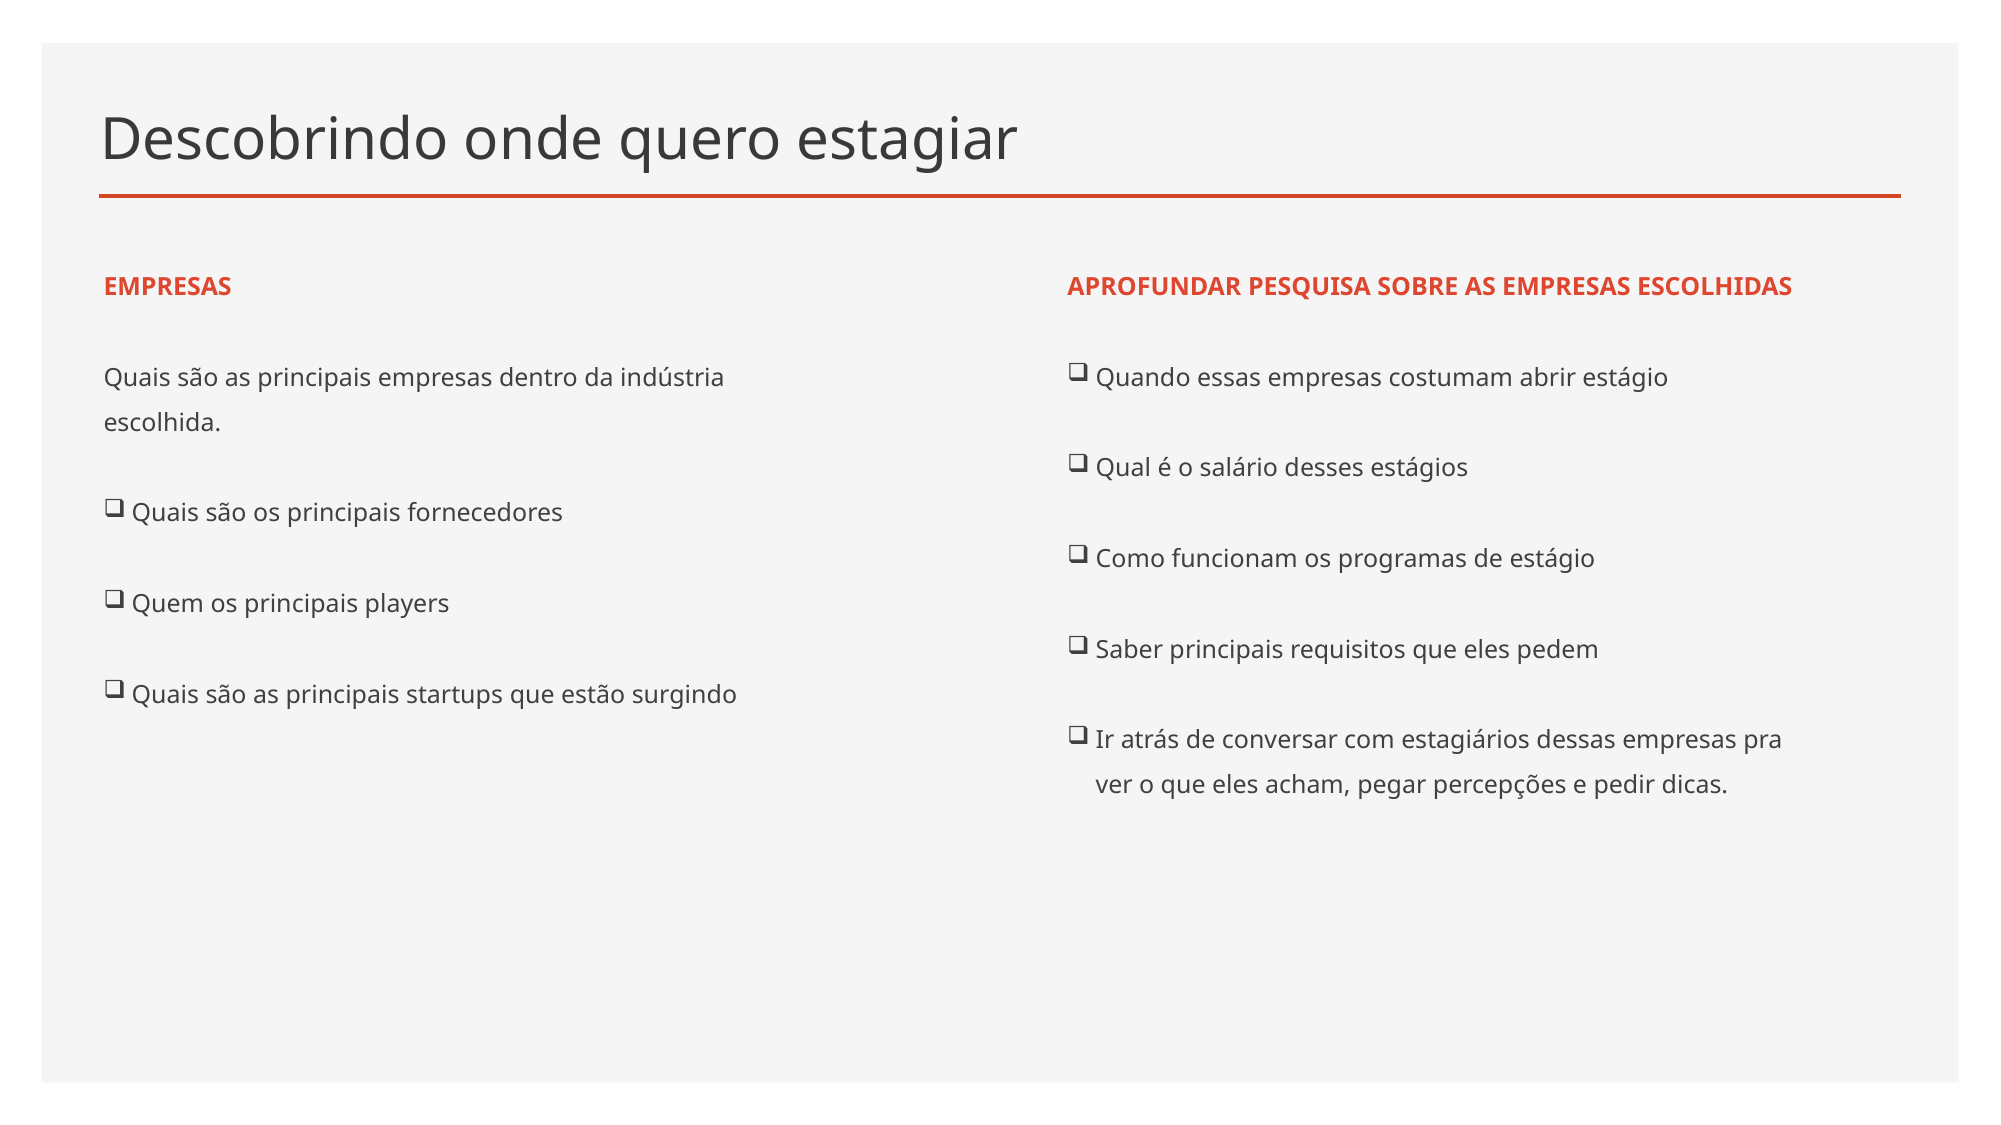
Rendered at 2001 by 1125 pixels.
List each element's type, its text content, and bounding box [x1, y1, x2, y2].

list EMPRESAS Quais são as principais empresas dentro da indústria escolhida. Quais são os principais fornecedores Quem os principais players Quais são as principais startups que estão surgindo [88, 247, 813, 1089]
text_box APROFUNDAR PESQUISA SOBRE AS EMPRESAS ESCOLHIDAS Quando essas empresas costumam abrir estágio Qual é o salário desses estágios Como funcionam os programas de estágio Saber principais requisitos que eles pedem Ir atrás de conversar com estagiários dessas empresas pra ver o que eles acham, pegar percepções e pedir dicas. [1052, 247, 1821, 1089]
title Descobrindo onde quero estagiar [85, 73, 1214, 179]
